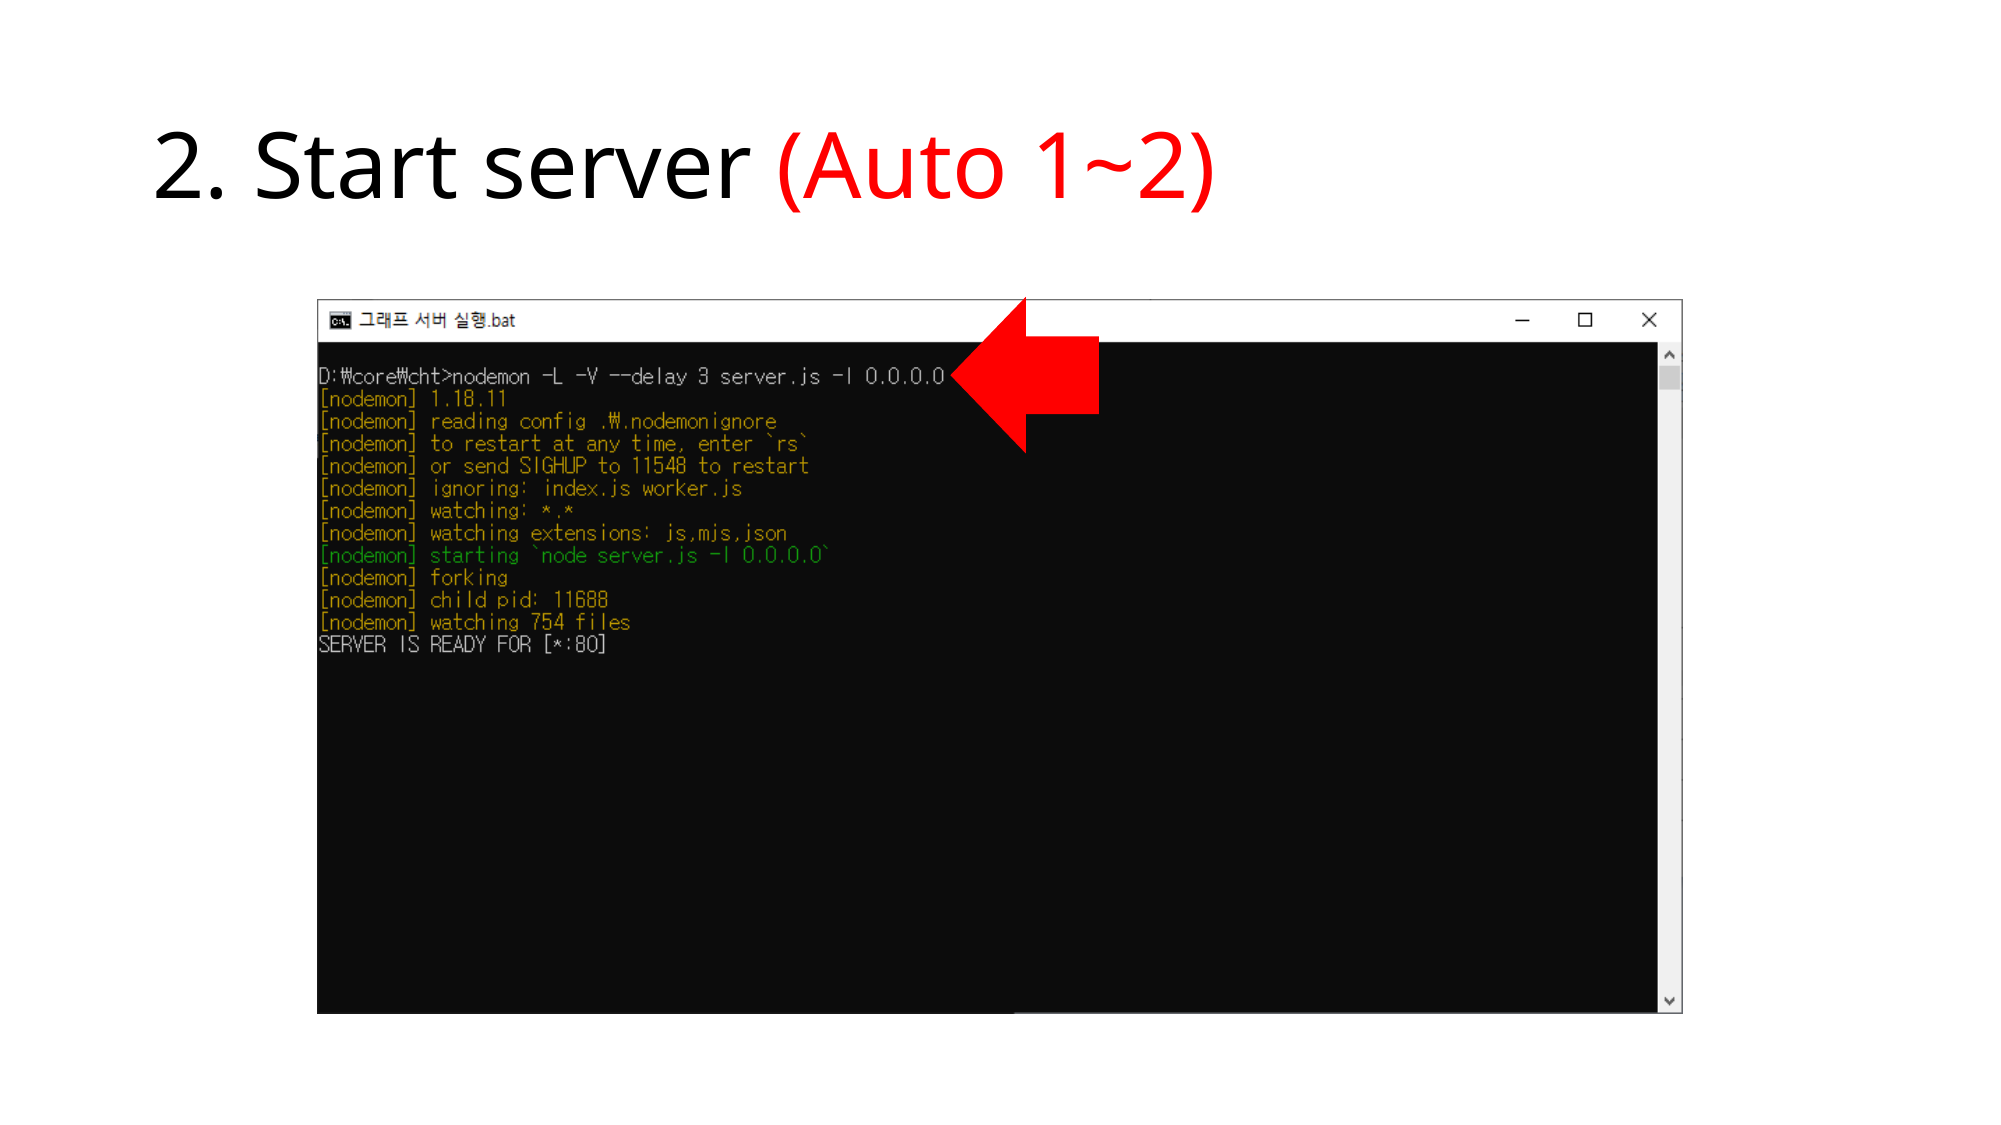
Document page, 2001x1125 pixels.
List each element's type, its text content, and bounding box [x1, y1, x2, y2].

title 2. Start server (Auto 1~2) [137, 59, 1863, 278]
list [317, 299, 1683, 1014]
